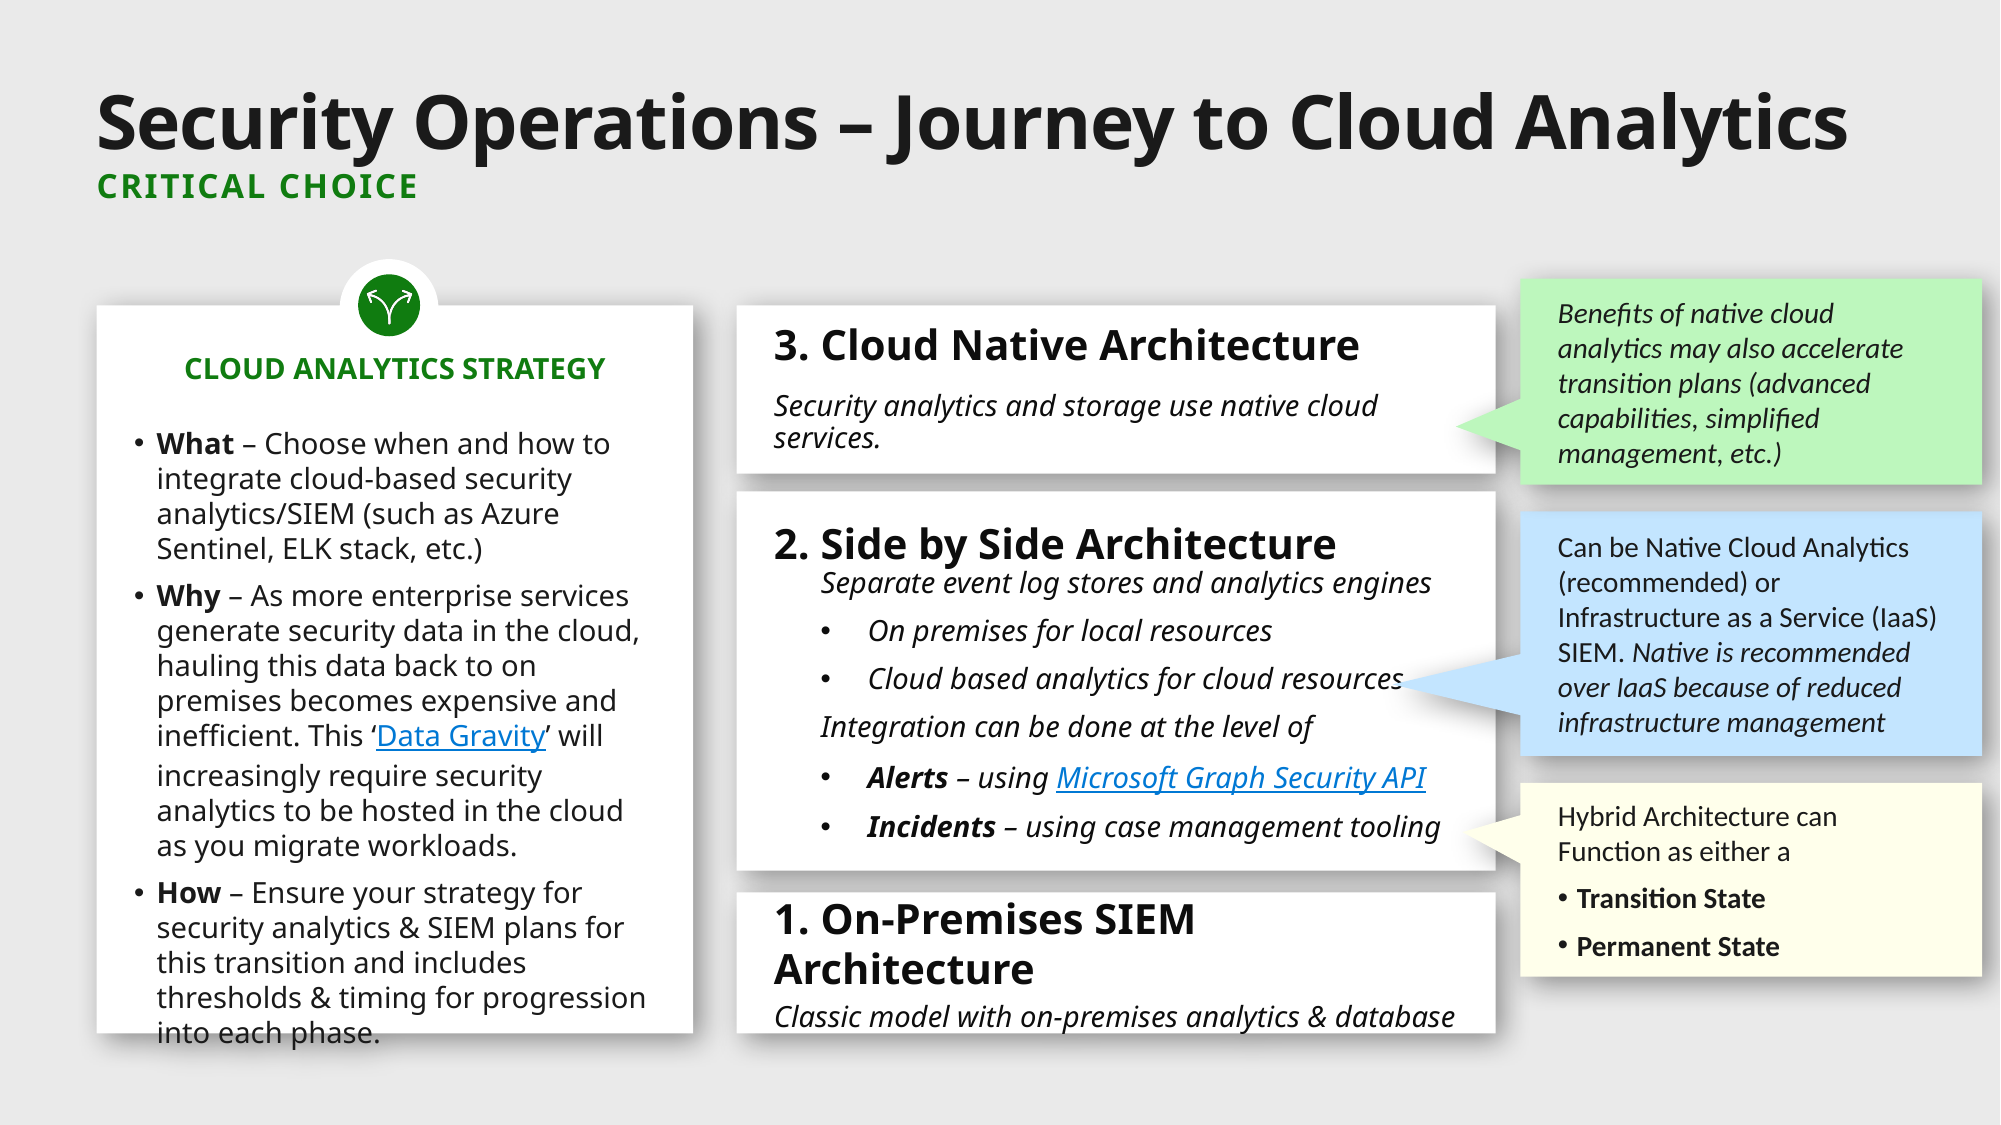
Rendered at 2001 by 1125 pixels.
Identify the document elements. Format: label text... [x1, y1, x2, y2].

text_box 2. Side by Side Architecture Separate event log stores and analytics engines On premises for local resources Cloud based analytics for cloud resources Integration can be done at the level of Alerts – using Microsoft Graph Security API Incidents – using case management tooling [736, 491, 1497, 872]
title Security Operations – Journey to Cloud Analytics Critical CHOICE [96, 75, 1904, 207]
text_box Can be Native Cloud Analytics (recommended) or Infrastructure as a Service (IaaS) SIEM. Native is recommended over IaaS because of reduced infrastructure management [1391, 510, 1983, 757]
text_box 3. Cloud Native Architecture Security analytics and storage use native cloud services. [736, 304, 1497, 475]
text_box Hybrid Architecture can Function as either a Transition State Permanent State [1461, 782, 1983, 978]
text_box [339, 258, 439, 359]
text_box Cloud Analytics Strategy What – Choose when and how to integrate cloud-based security analytics/SIEM (such as Azure Sentinel, ELK stack, etc.) Why – As more enterprise services generate security data in the cloud, hauling this data back to on premises becomes expensive and inefficient. This ‘Data Gravity’ will increasingly require security analytics to be hosted in the cloud as you migrate workloads. How – Ensure your strategy for security analytics & SIEM plans for this transition and includes thresholds & timing for progression into each phase. [96, 304, 694, 1034]
text_box 1. On-Premises SIEM Architecture Classic model with on-premises analytics & database [736, 892, 1497, 1034]
text_box Benefits of native cloud analytics may also accelerate transition plans (advanced capabilities, simplified management, etc.) [1454, 277, 1983, 486]
